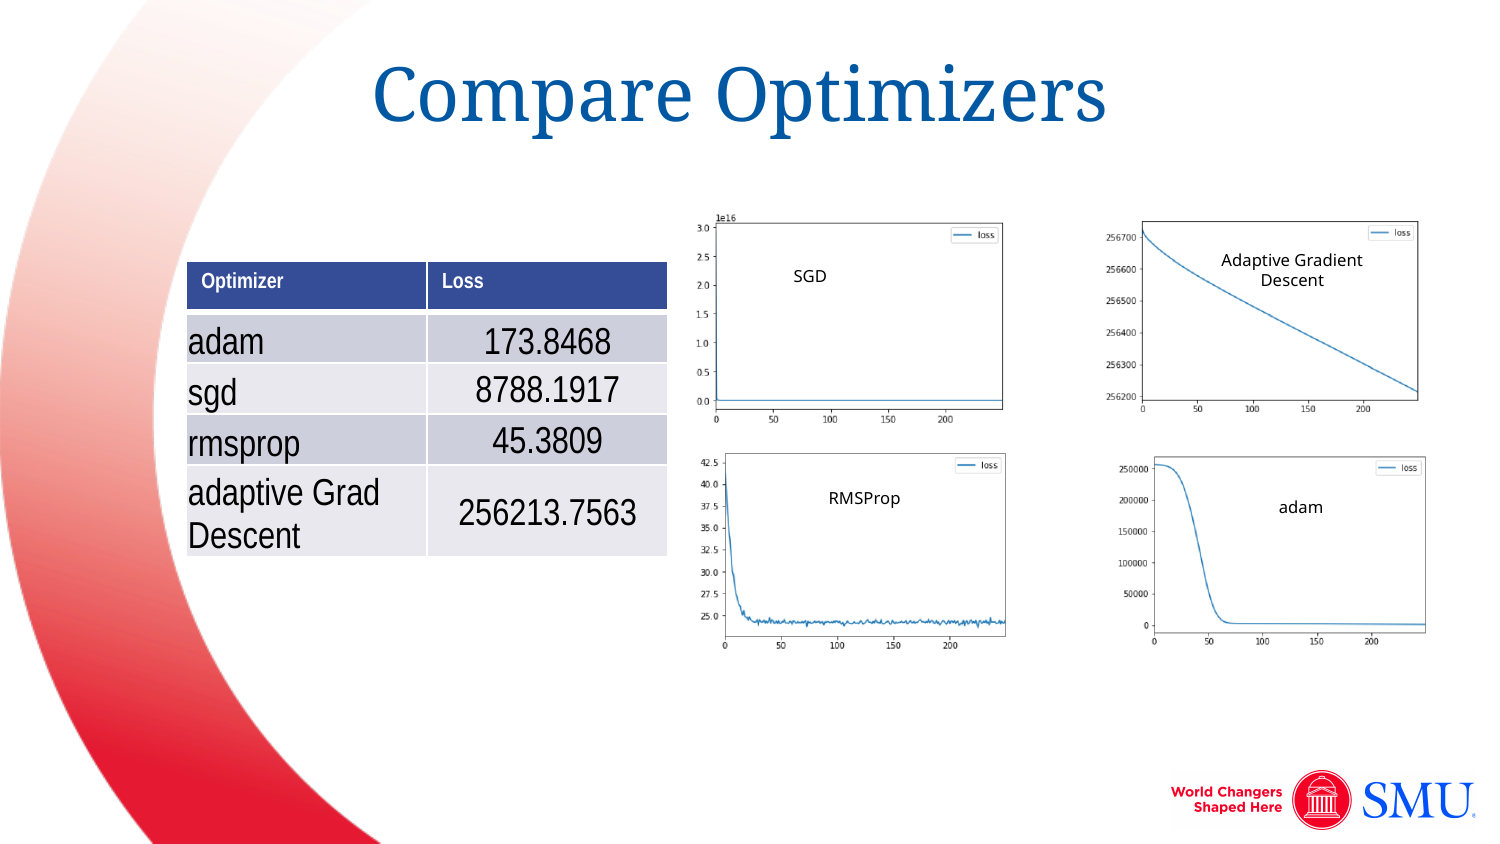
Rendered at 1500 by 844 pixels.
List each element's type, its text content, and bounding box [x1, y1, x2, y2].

table_header Loss [428, 262, 666, 309]
table_cell adam [187, 315, 426, 362]
title Compare Optimizers [0, 0, 1500, 194]
table_cell sgd [187, 364, 426, 413]
table_cell rmsprop [187, 415, 426, 464]
picture [692, 443, 1025, 657]
picture [666, 201, 1025, 430]
table_cell 8788.1917 [428, 364, 666, 413]
picture [1093, 207, 1435, 421]
picture [0, 194, 385, 844]
table_cell 256213.7563 [428, 466, 667, 556]
table_cell 173.8468 [428, 315, 666, 362]
picture [1112, 443, 1445, 655]
picture [1171, 770, 1476, 830]
table_header Optimizer [187, 262, 426, 309]
table_cell adaptive Grad Descent [187, 466, 426, 556]
table_cell 45.3809 [428, 415, 667, 464]
